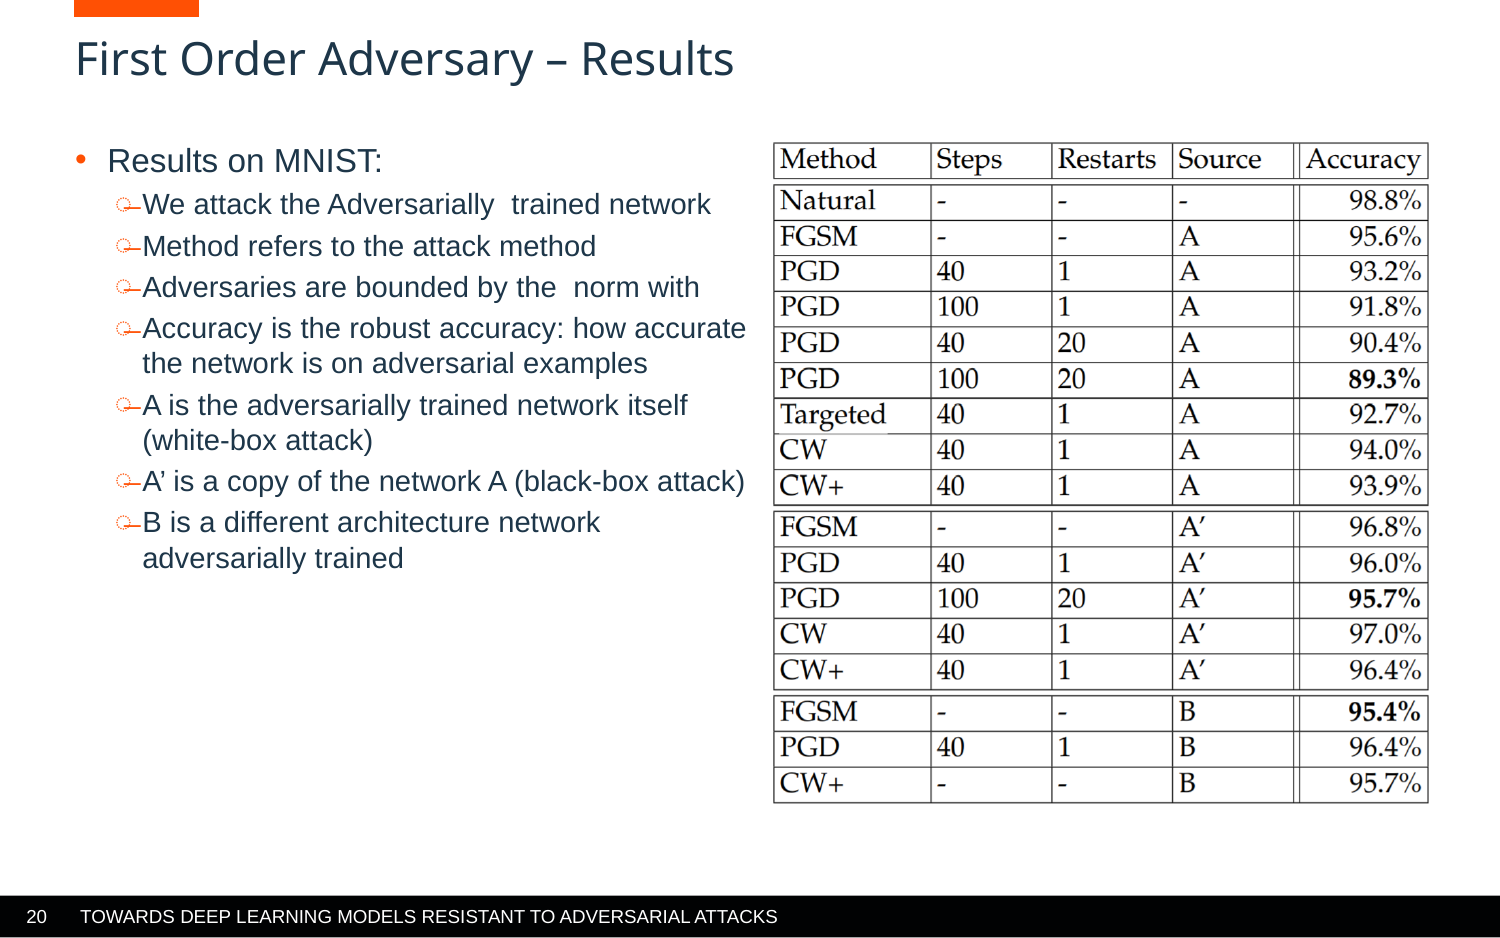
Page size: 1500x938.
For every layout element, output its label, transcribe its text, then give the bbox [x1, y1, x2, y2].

picture [749, 121, 1458, 827]
title First Order Adversary – Results [74, 37, 1425, 94]
